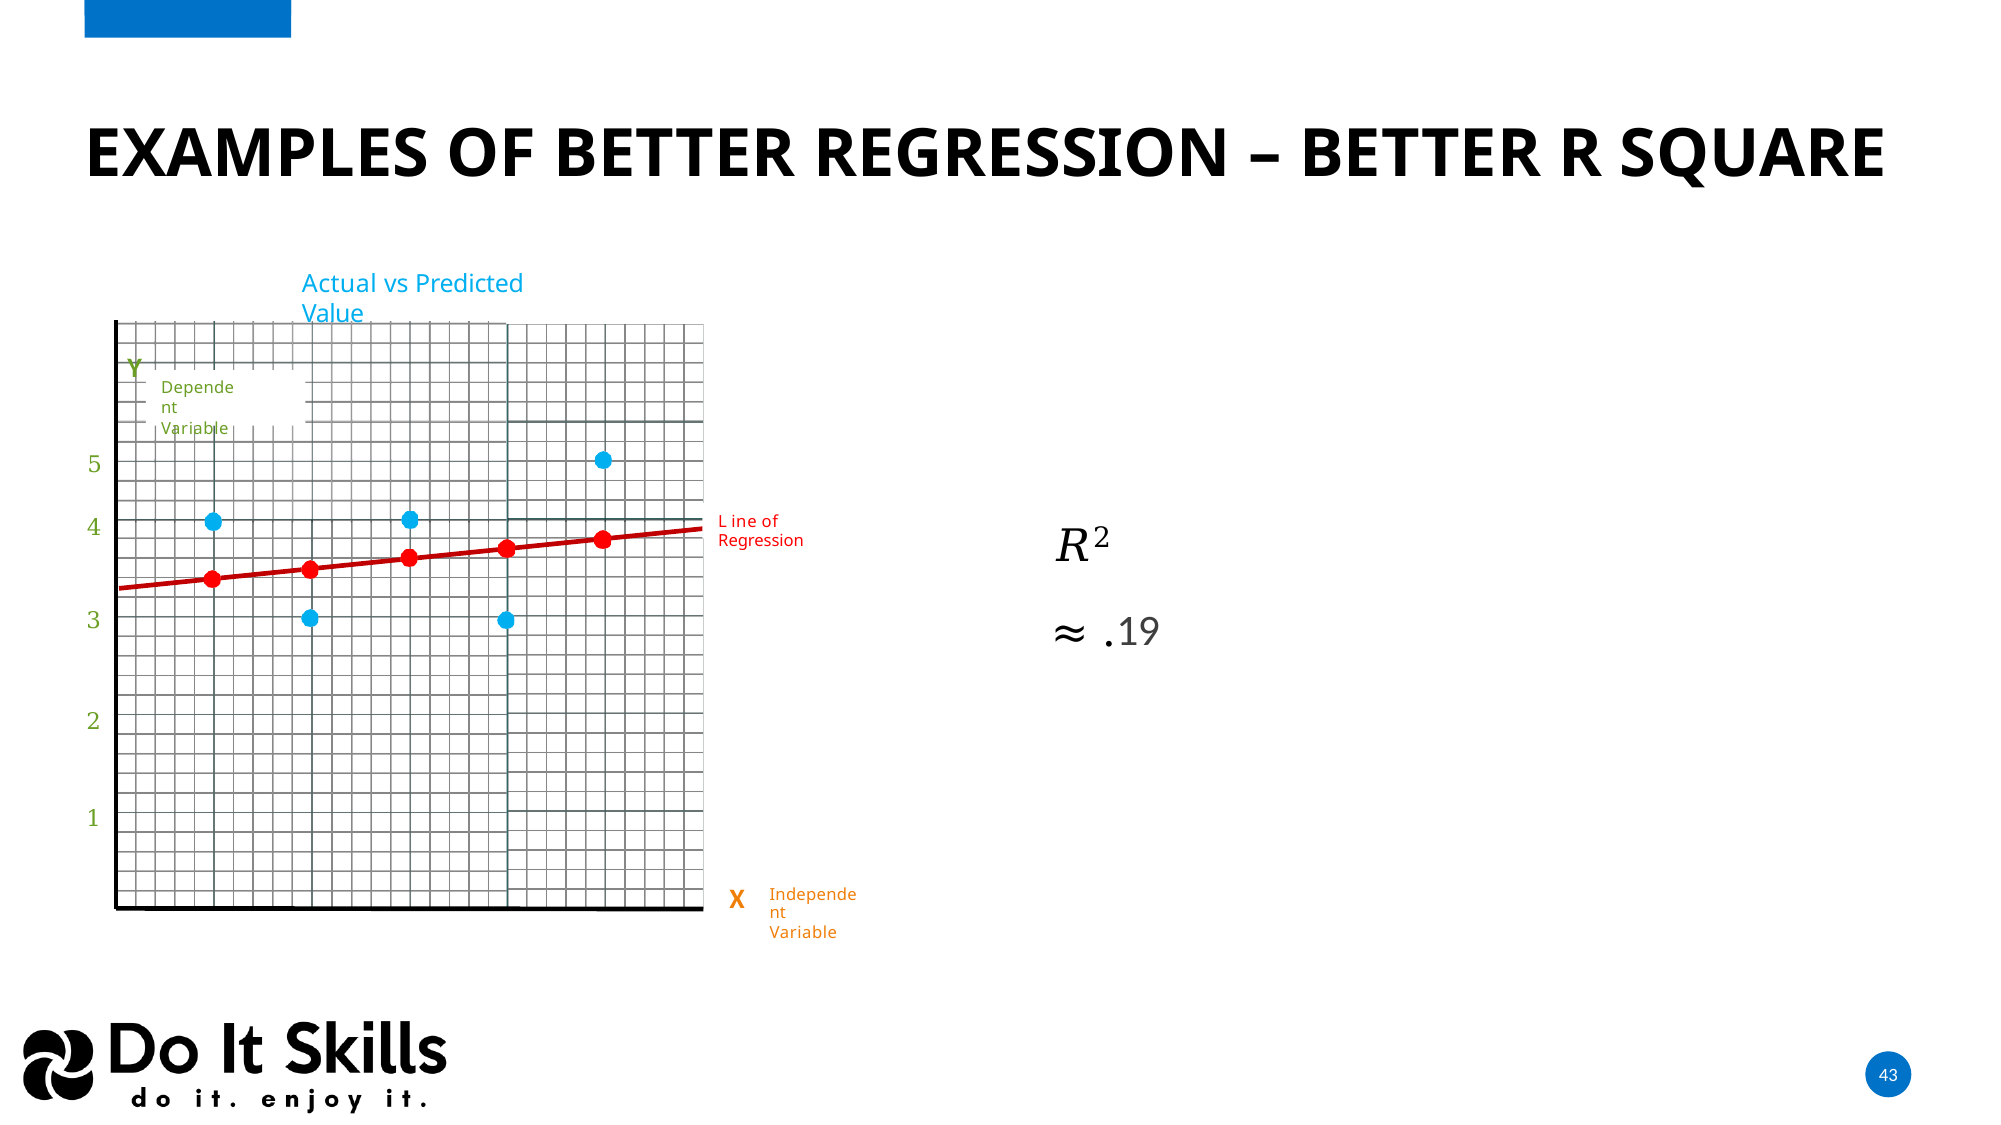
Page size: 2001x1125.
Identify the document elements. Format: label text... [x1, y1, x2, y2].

slide_number 43 [1864, 1059, 1913, 1090]
picture [0, 1002, 458, 1125]
title Examples of Better Regression – Better R Square [84, 40, 1914, 192]
text_box 𝑅2 ≈ .19 [1050, 511, 1225, 662]
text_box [84, 265, 862, 928]
